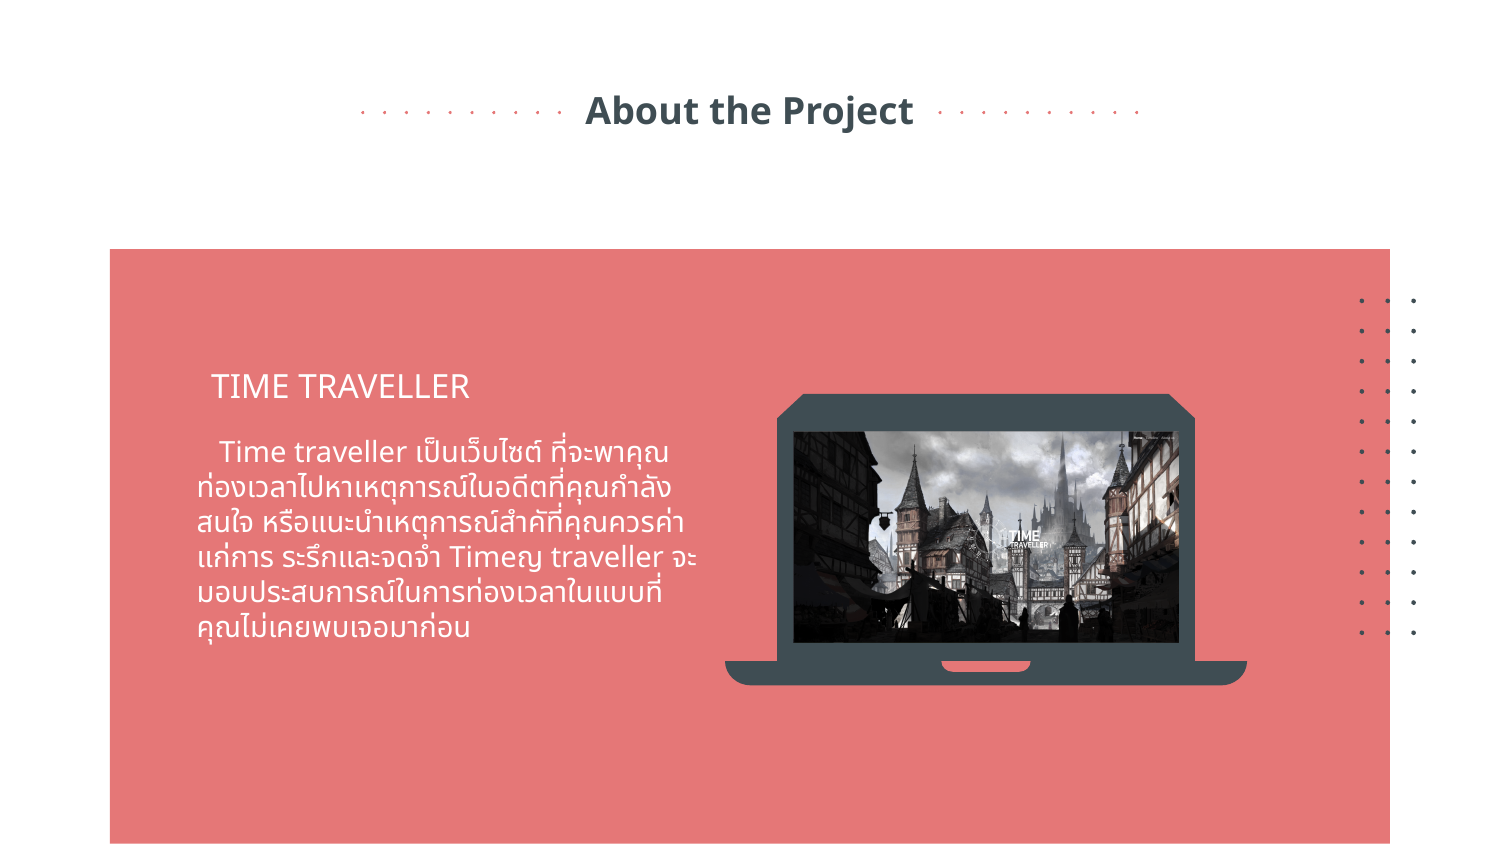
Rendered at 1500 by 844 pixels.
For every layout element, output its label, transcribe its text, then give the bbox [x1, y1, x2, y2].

picture [793, 431, 1179, 643]
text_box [724, 393, 1248, 686]
title About the Project [278, 71, 1222, 166]
list Time traveller เป็นเว็บไซต์ ที่จะพาคุณท่องเวลาไปหาเหตุการณ์ในอดีตที่คุณกำลังสนใจ หรือแนะนำเหตุการณ์สำคัที่คุณควรค่าแก่การ ระรึกและจดจำ Timeญ traveller จะมอบประสบการณ์ในการท่องเวลาในแบบที่คุณไม่เคยพบเจอมาก่อน [181, 418, 720, 792]
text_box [360, 110, 562, 115]
title TIME TRAVELLER [196, 351, 514, 418]
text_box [1358, 298, 1417, 636]
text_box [938, 110, 1140, 115]
text_box [109, 249, 1390, 844]
